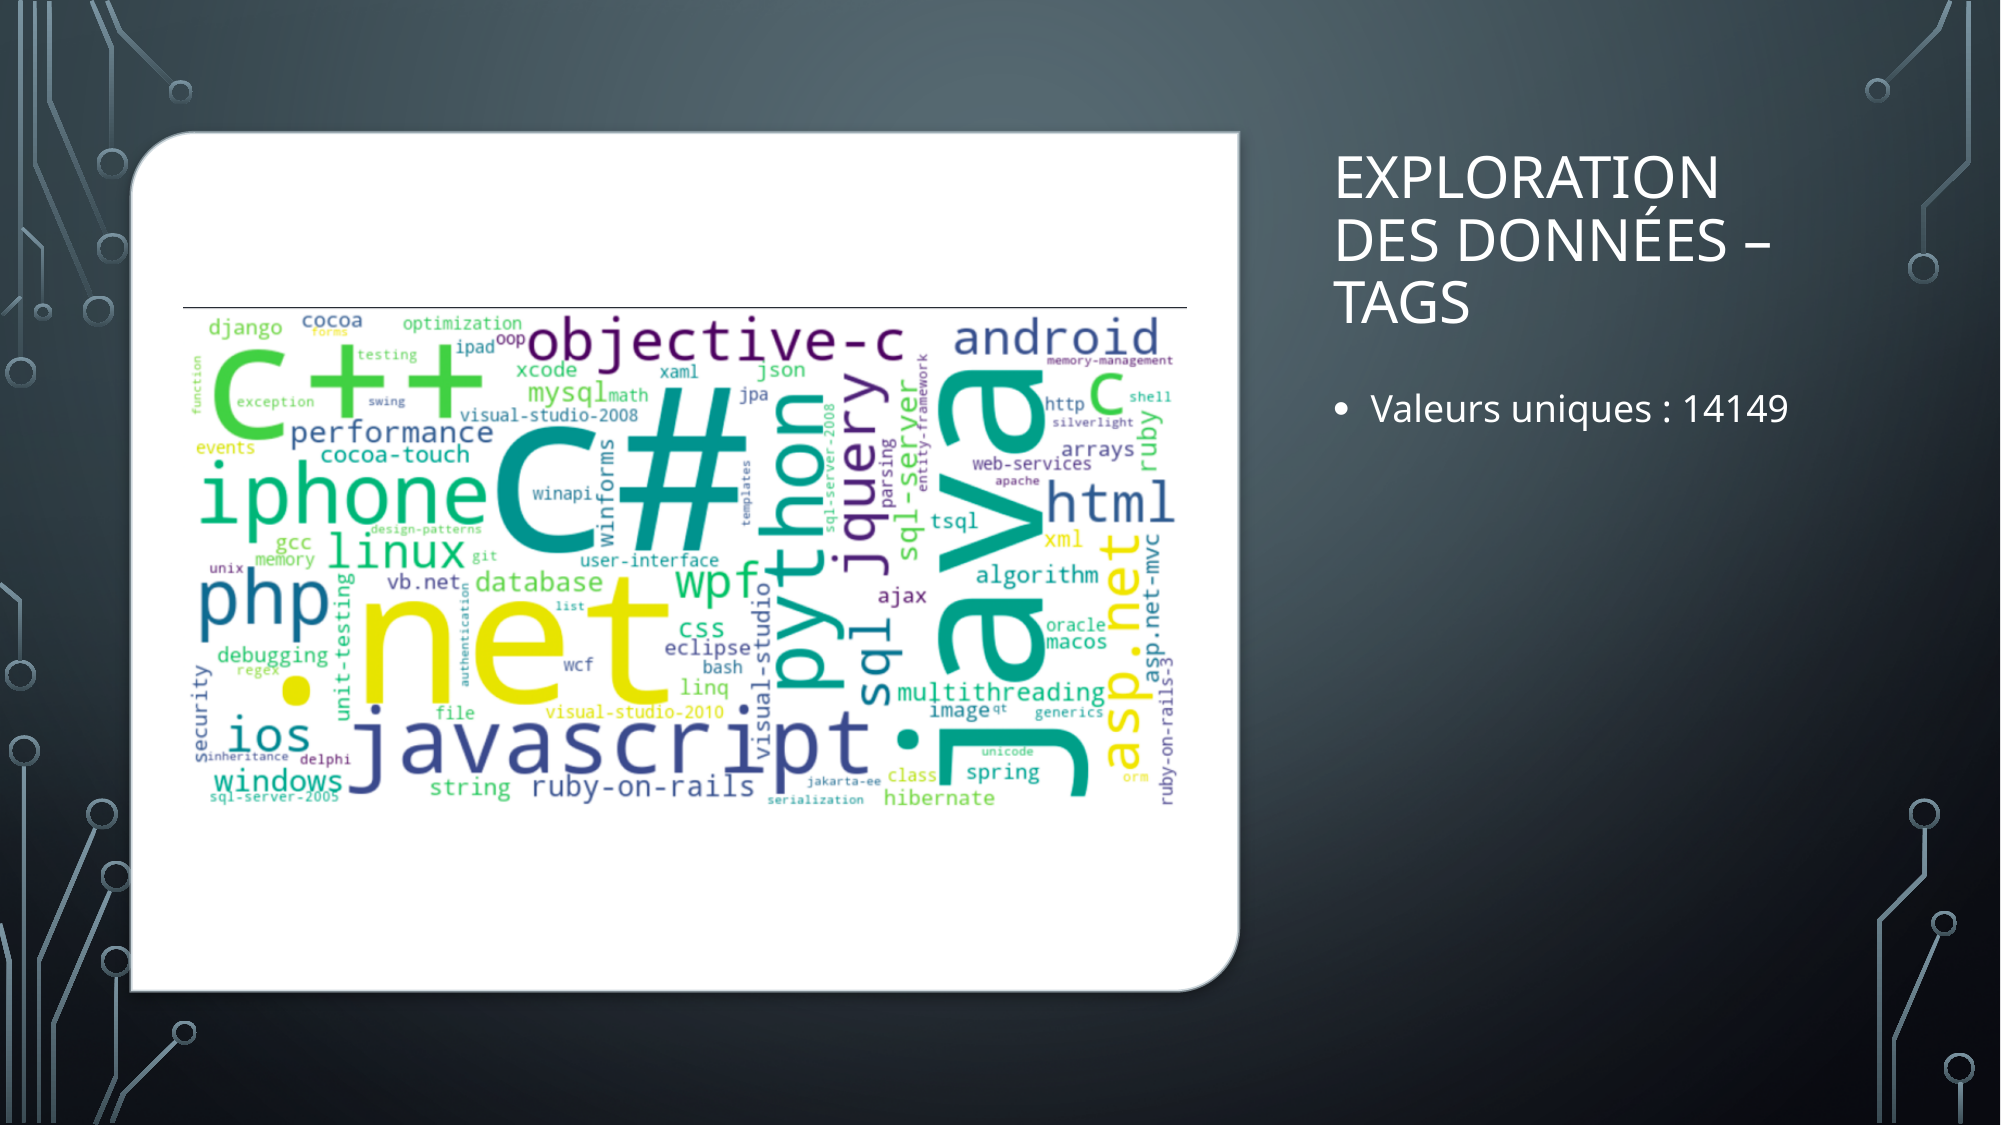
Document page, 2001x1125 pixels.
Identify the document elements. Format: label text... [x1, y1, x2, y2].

title Exploration des données – Tags [1318, 101, 1857, 344]
picture [183, 307, 1187, 817]
text_box [129, 131, 1241, 993]
list Valeurs uniques : 14149 [1318, 369, 1857, 950]
